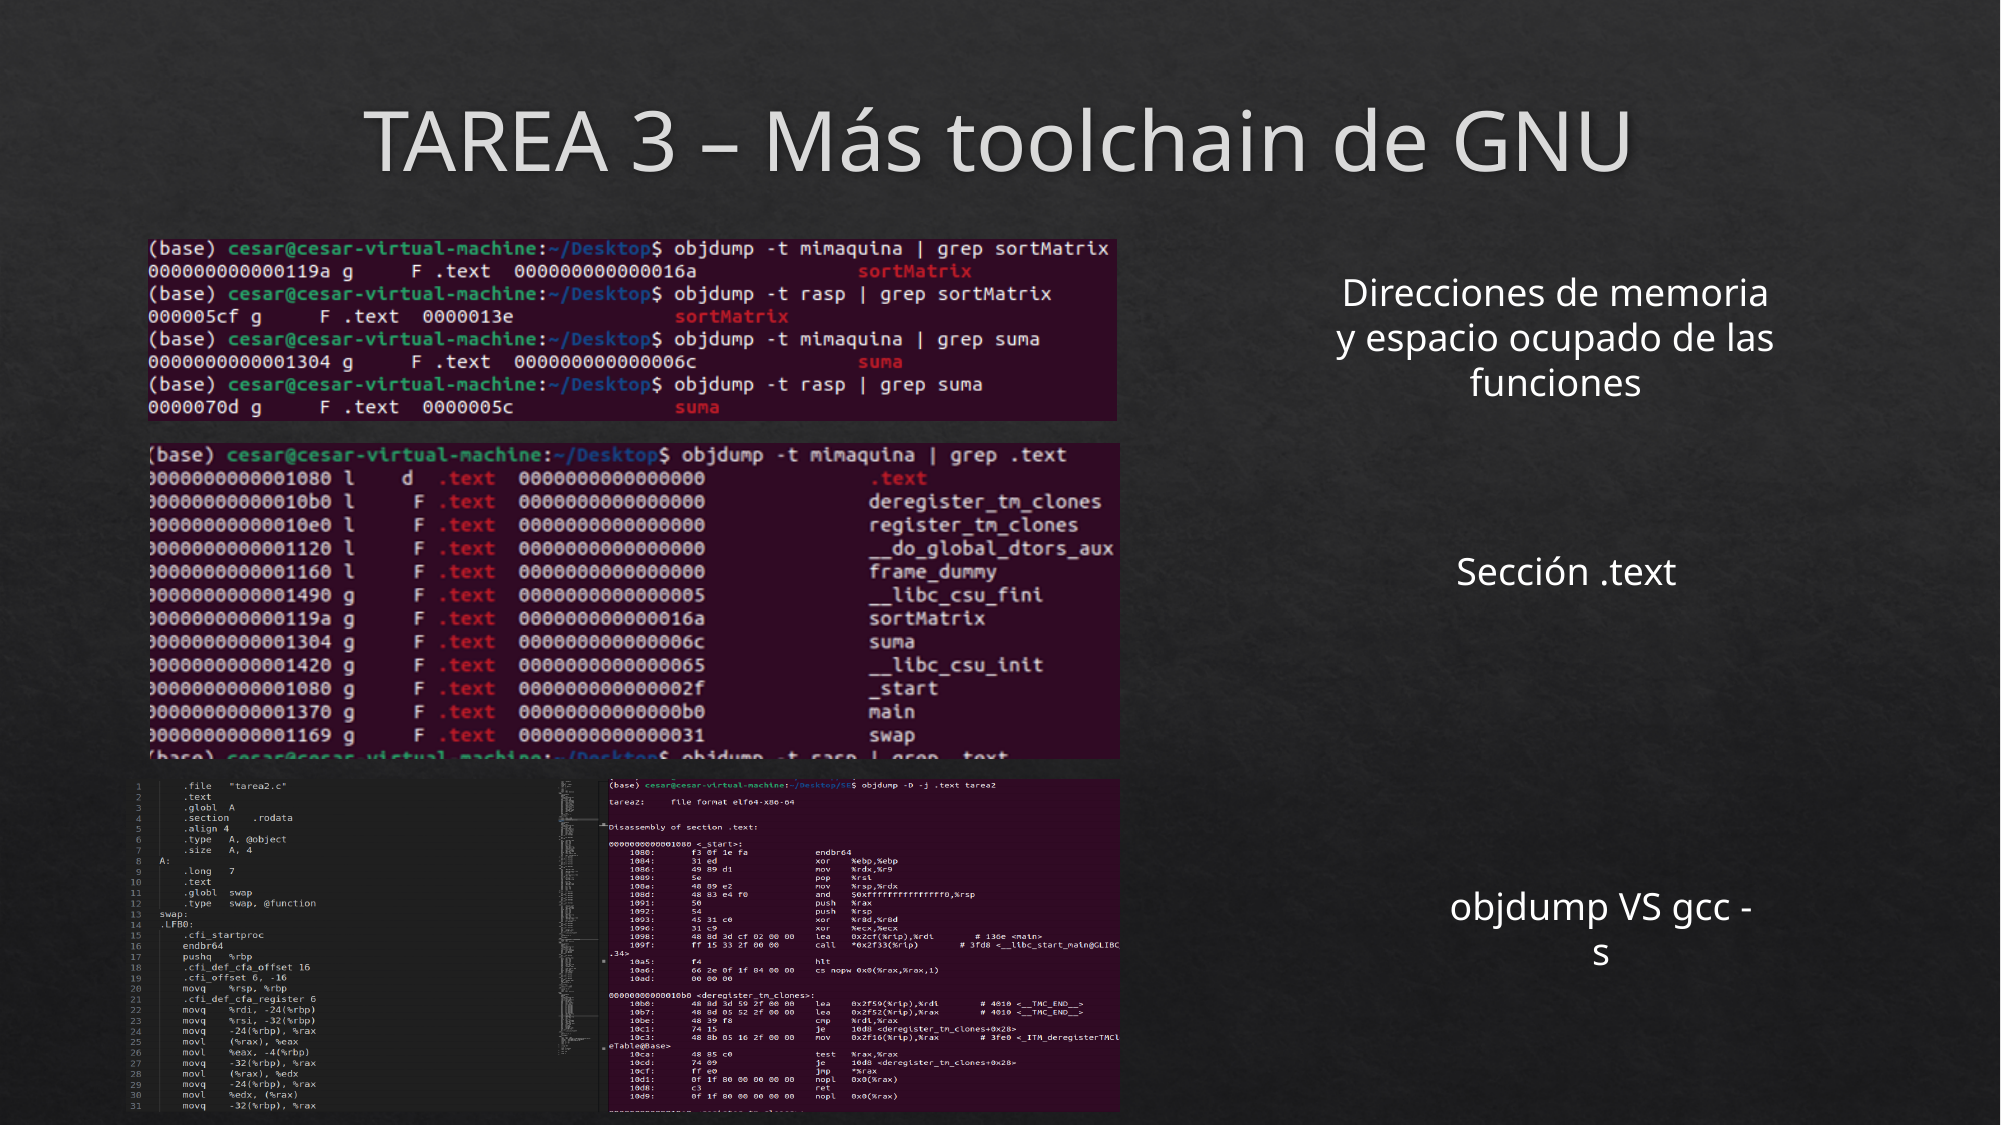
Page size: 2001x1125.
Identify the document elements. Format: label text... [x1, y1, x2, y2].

picture [147, 239, 1118, 421]
picture [126, 778, 1120, 1112]
text_box Sección .text [1363, 540, 1770, 646]
text_box objdump VS gcc -s [1432, 875, 1770, 1071]
title TAREA 3 – Más toolchain de GNU [150, 59, 1850, 219]
text_box Direcciones de memoria y espacio ocupado de las funciones [1262, 261, 1850, 547]
picture [150, 443, 1120, 760]
